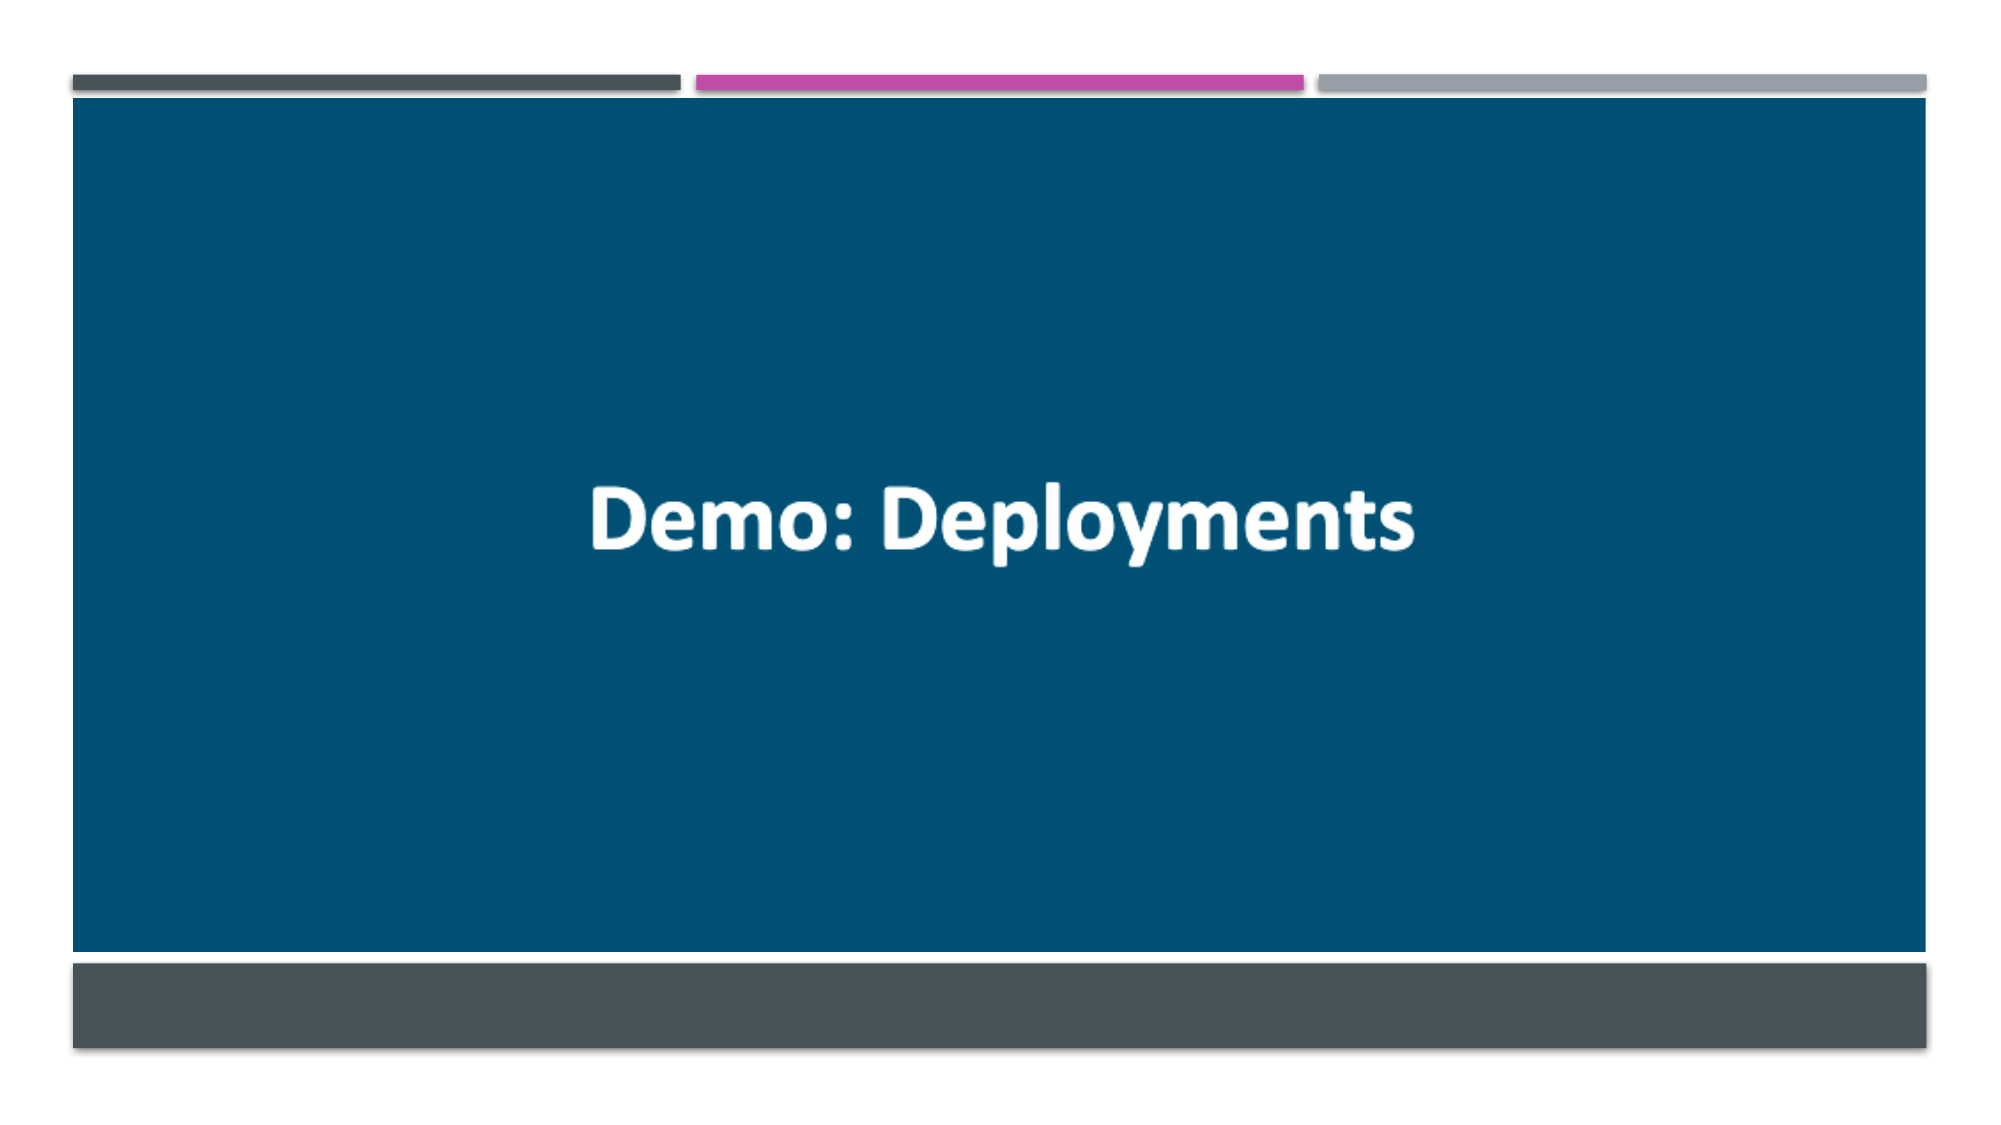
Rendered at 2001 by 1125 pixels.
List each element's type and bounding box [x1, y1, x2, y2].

text_box [695, 74, 1305, 91]
picture [703, 502, 772, 551]
text_box [72, 963, 1927, 1049]
picture [1046, 482, 1060, 551]
picture [593, 486, 646, 549]
picture [1344, 491, 1376, 551]
picture [993, 502, 1039, 567]
picture [1245, 502, 1288, 551]
picture [1067, 502, 1115, 551]
picture [883, 486, 937, 549]
picture [1381, 502, 1414, 551]
picture [836, 504, 851, 519]
picture [942, 502, 986, 551]
text_box [72, 74, 682, 91]
picture [836, 534, 851, 551]
text_box [1318, 73, 1928, 92]
picture [1168, 502, 1237, 551]
text_box [0, 0, 2000, 1125]
picture [779, 502, 826, 551]
picture [1296, 502, 1340, 551]
picture [652, 502, 695, 551]
picture [1117, 502, 1163, 567]
